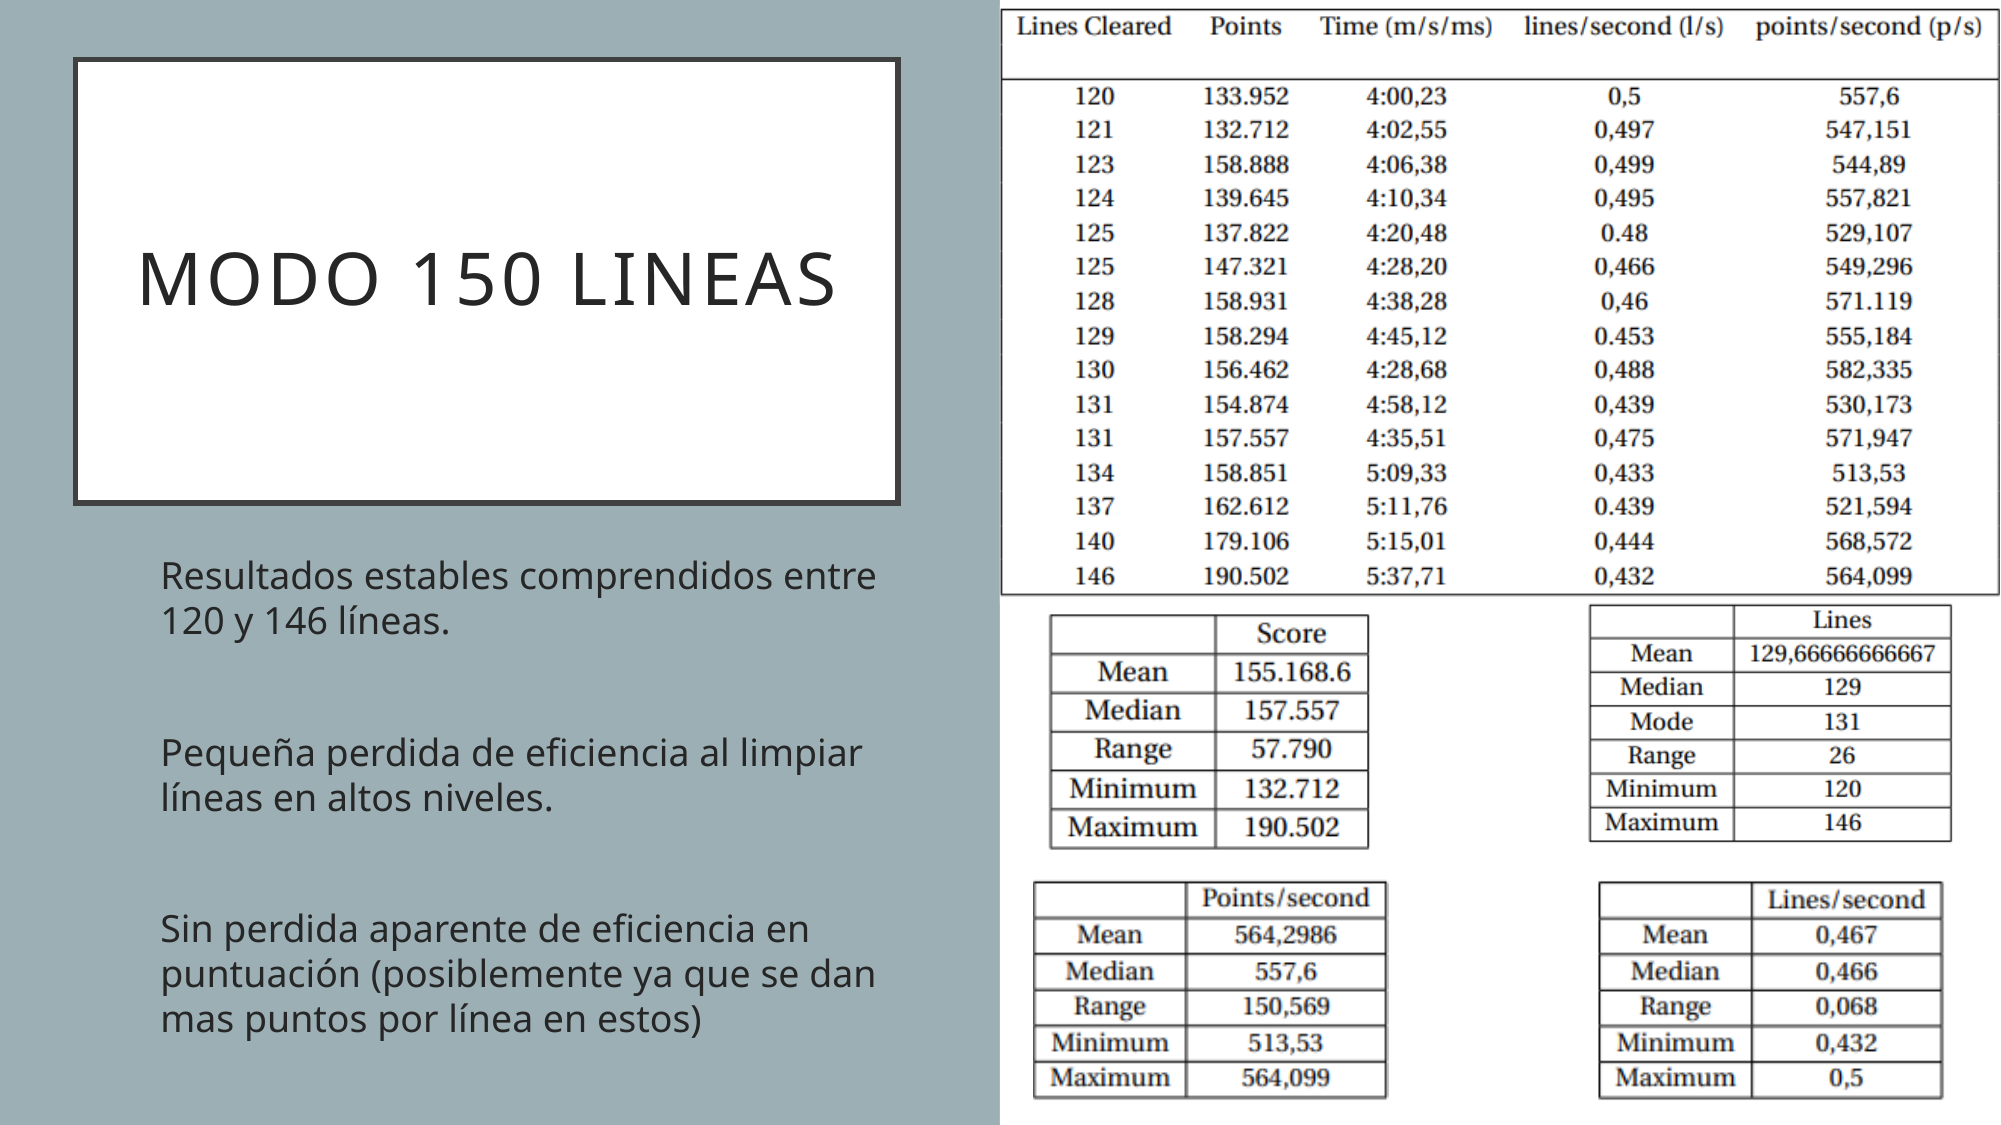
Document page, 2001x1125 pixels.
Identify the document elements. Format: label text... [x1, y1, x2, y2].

picture [999, 6, 2000, 848]
text_box [999, 0, 2000, 6]
picture [1597, 878, 1948, 1102]
picture [1046, 613, 1376, 855]
text_box Resultados estables comprendidos entre 120 y 146 líneas. Pequeña perdida de eficiencia al limpiar líneas en altos niveles. Sin perdida aparente de eficiencia en puntuación (posiblemente ya que se dan mas puntos por línea en estos) [108, 544, 898, 1125]
picture [1033, 878, 1389, 1102]
text_box [999, 603, 2000, 1125]
title Modo 150 lineas [73, 57, 901, 506]
